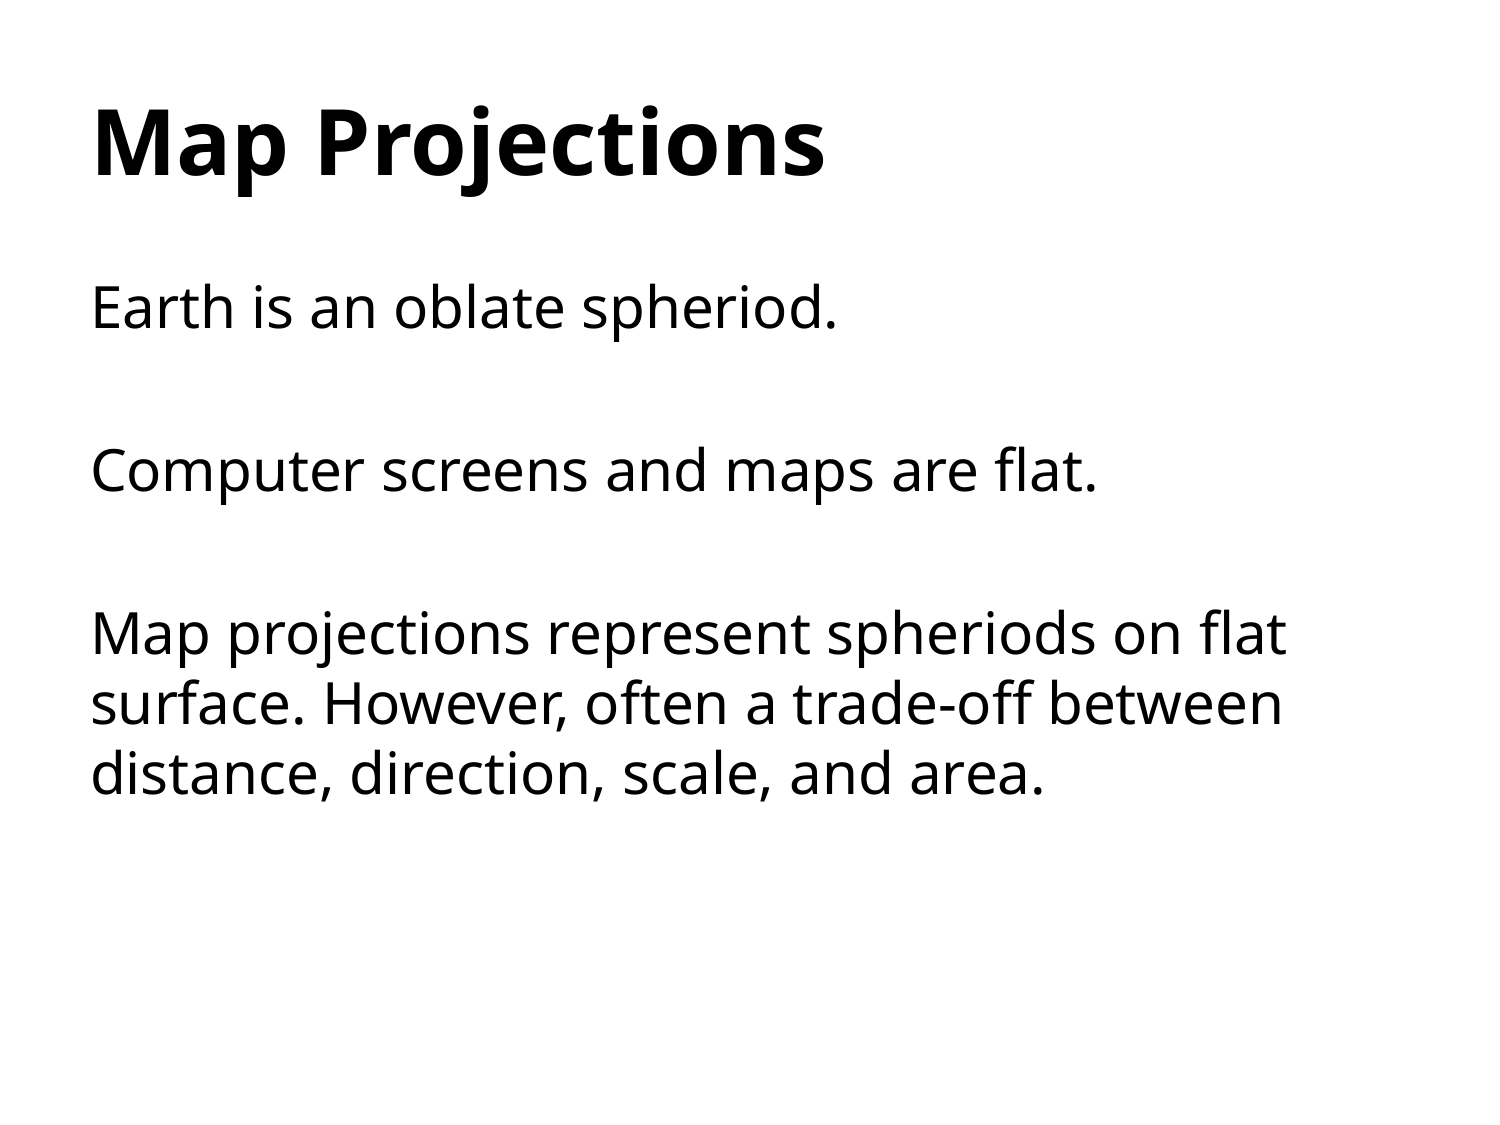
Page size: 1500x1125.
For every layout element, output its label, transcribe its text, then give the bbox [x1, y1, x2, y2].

title Map Projections [75, 45, 1425, 233]
list Earth is an oblate spheriod. Computer screens and maps are flat. Map projections represent spheriods on flat surface. However, often a trade-off between distance, direction, scale, and area. [75, 262, 1425, 1005]
